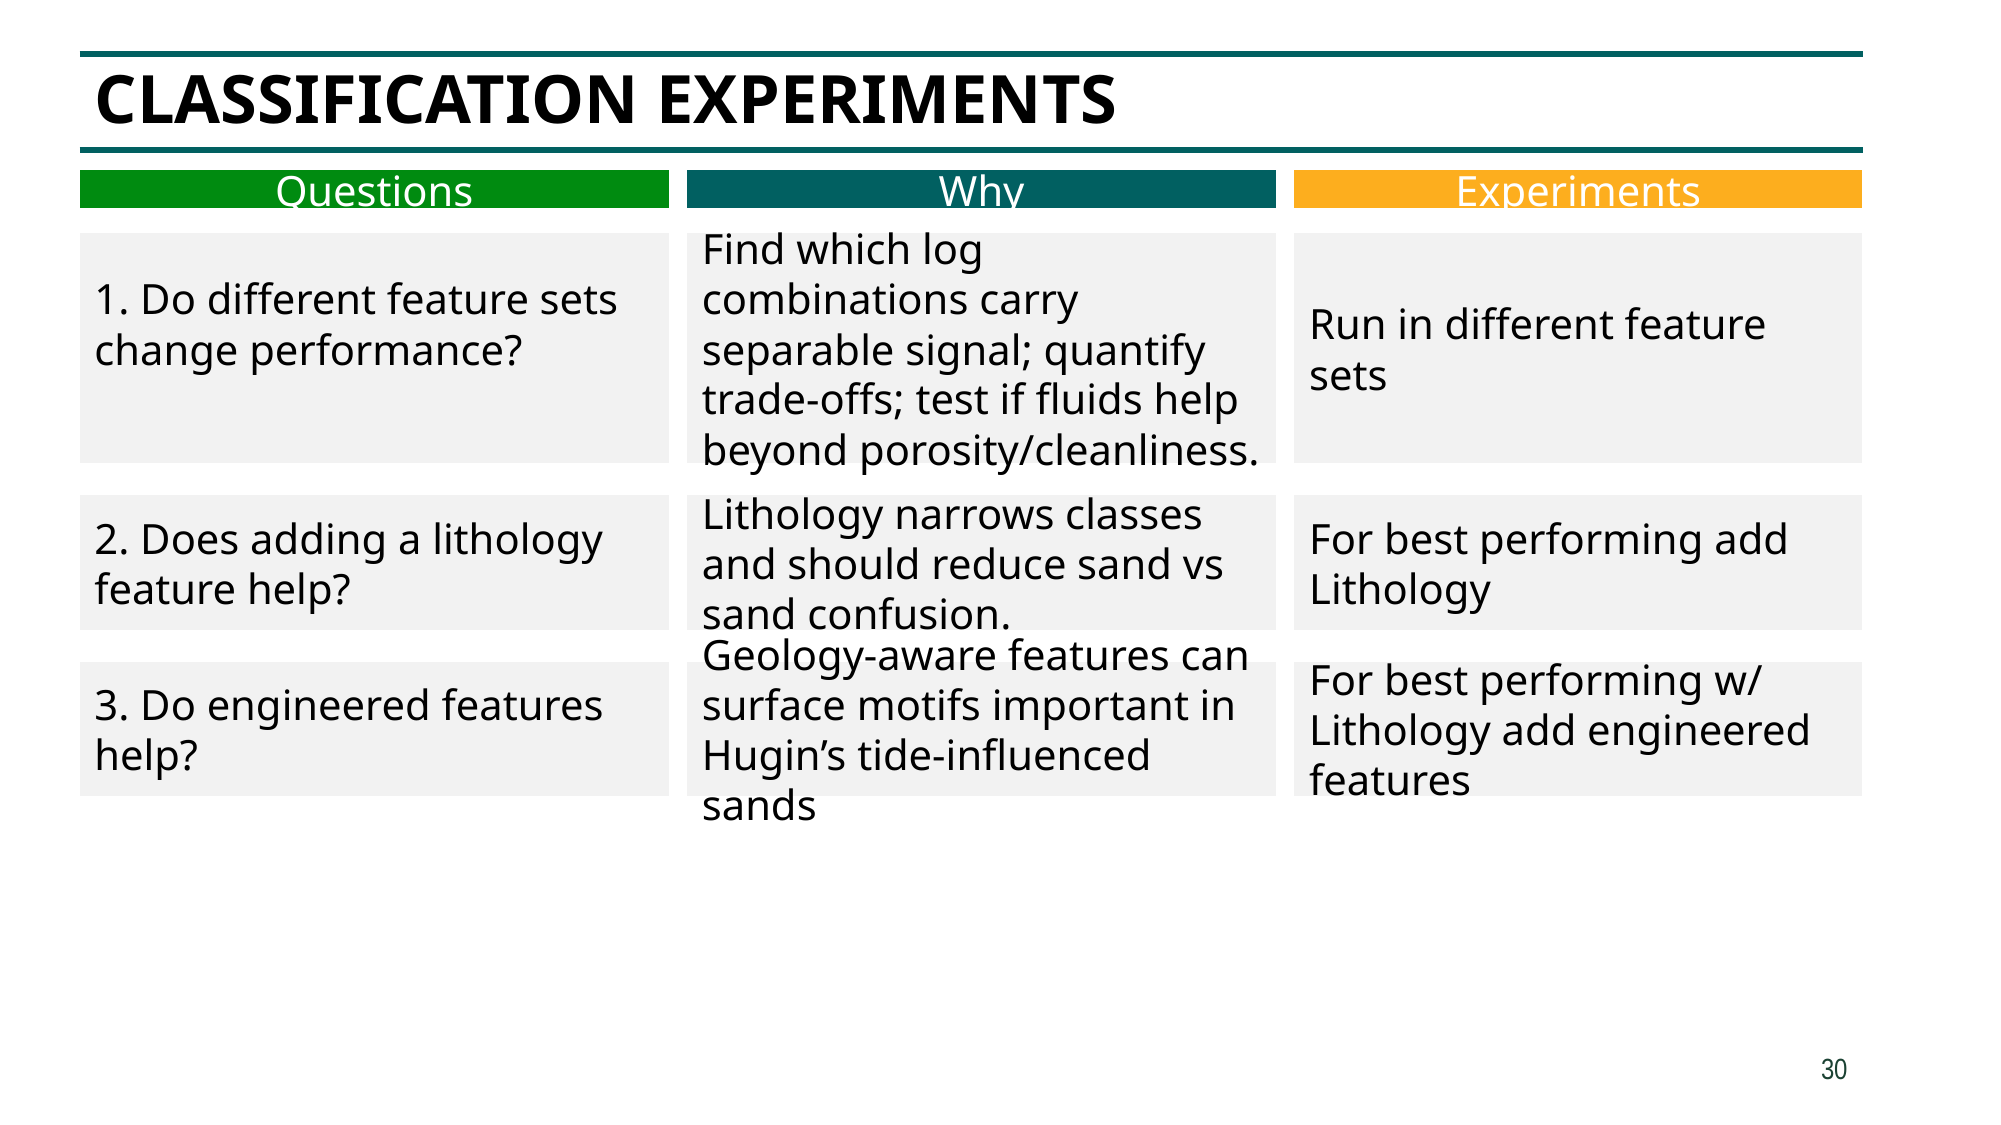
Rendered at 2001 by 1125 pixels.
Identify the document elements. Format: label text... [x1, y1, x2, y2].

text_box For best performing w/ Lithology add engineered features [1293, 661, 1863, 797]
text_box Find which log combinations carry separable signal; quantify trade-offs; test if fluids help beyond porosity/cleanliness. [686, 232, 1277, 464]
text_box 2. Does adding a lithology feature help? [79, 494, 670, 631]
text_box 30 [1412, 1042, 1863, 1103]
text_box Why [686, 169, 1277, 209]
text_box Geology-aware features can surface motifs important in Hugin’s tide-influenced sands [686, 661, 1277, 797]
text_box 1. Do different feature sets change performance? [79, 232, 670, 464]
title Classification experiments [79, 58, 1863, 147]
text_box Lithology narrows classes and should reduce sand vs sand confusion. [686, 494, 1277, 631]
text_box 3. Do engineered features help? [79, 661, 670, 797]
text_box Questions [79, 169, 670, 209]
text_box Experiments [1293, 169, 1863, 209]
text_box For best performing add Lithology [1293, 494, 1863, 631]
text_box Run in different feature sets [1293, 232, 1863, 464]
